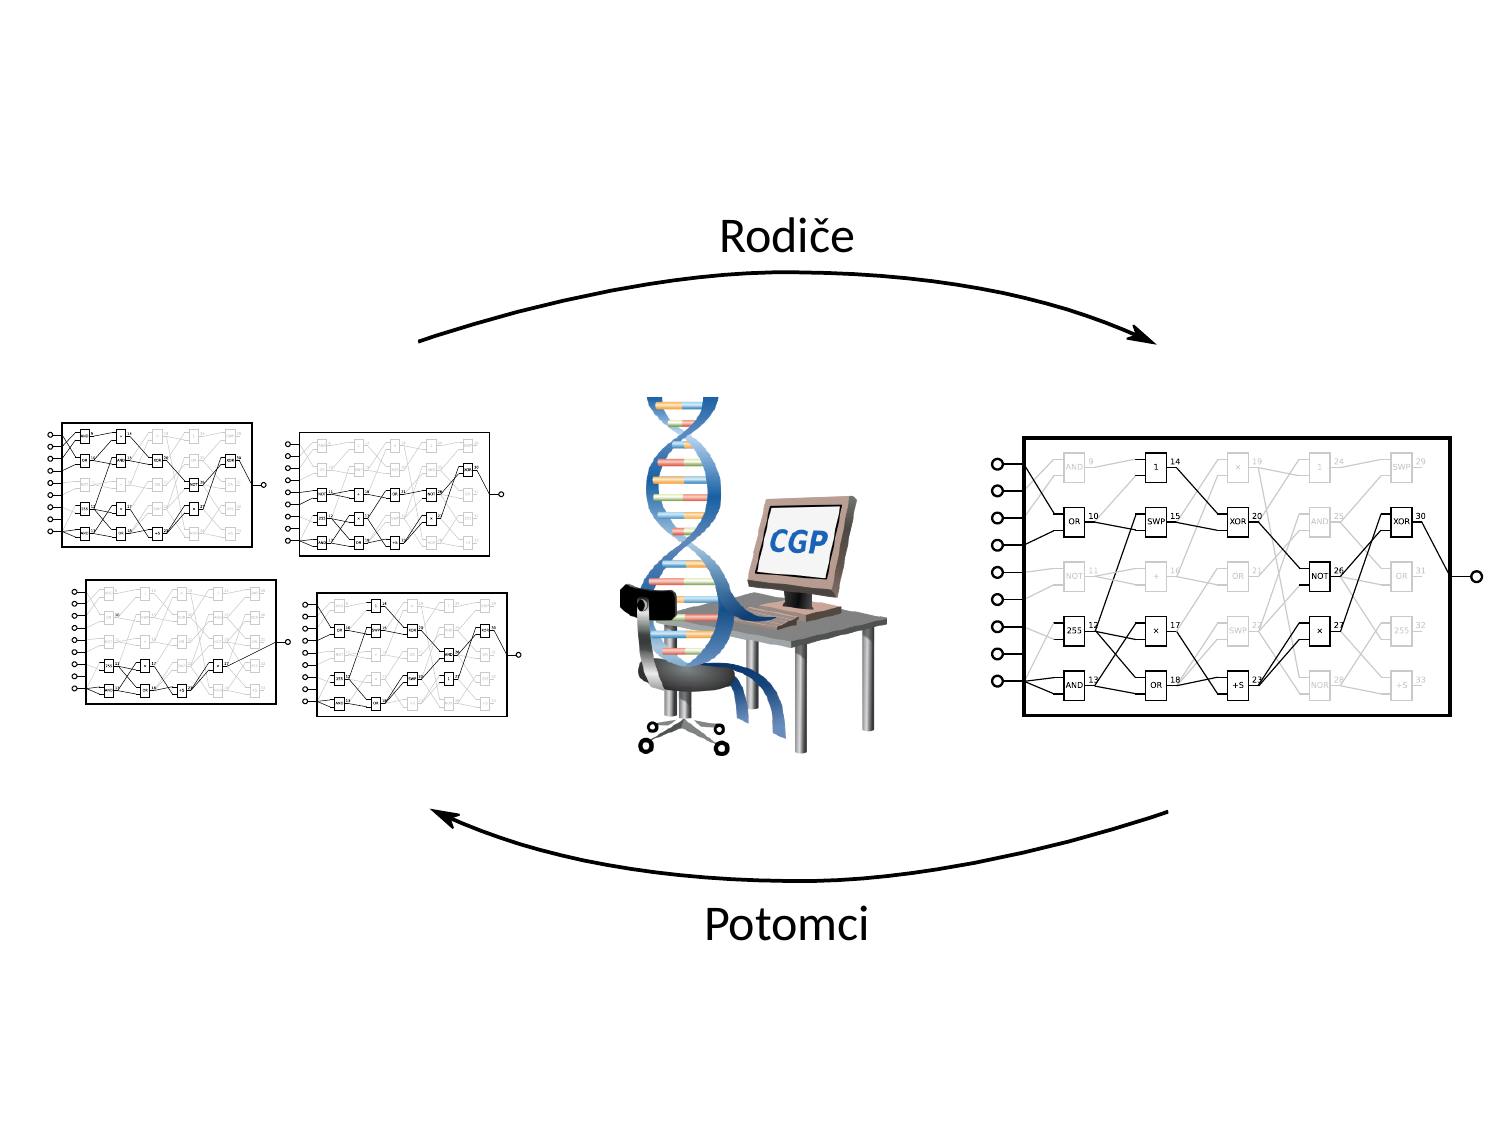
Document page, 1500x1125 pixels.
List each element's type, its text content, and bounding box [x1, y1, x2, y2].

picture [418, 270, 1157, 345]
picture [429, 808, 1169, 883]
text_box Potomci [689, 883, 886, 958]
text_box Rodiče [704, 194, 871, 270]
picture [620, 397, 887, 756]
picture [47, 422, 522, 718]
picture [990, 435, 1484, 718]
